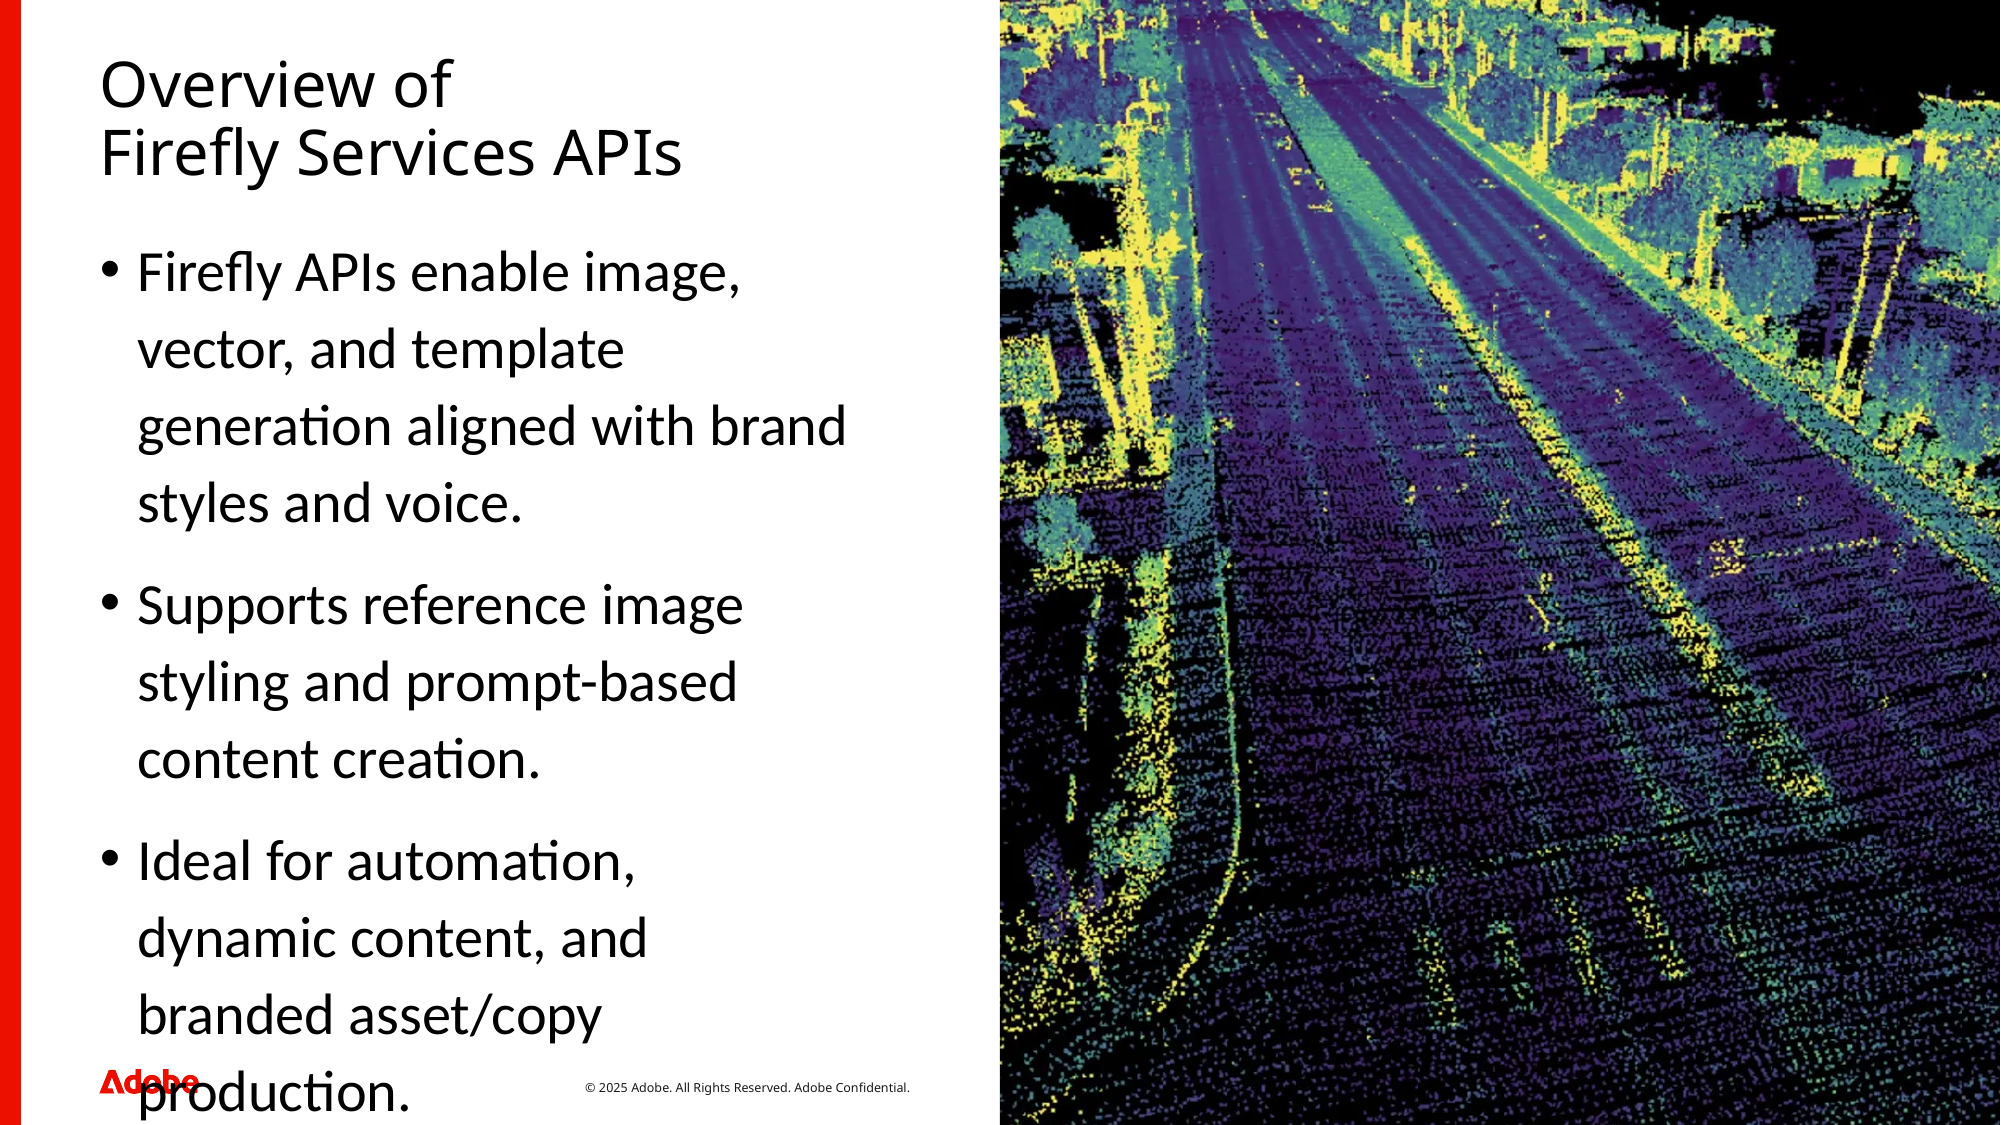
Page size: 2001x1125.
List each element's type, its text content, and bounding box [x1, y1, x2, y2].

list Firefly APIs enable image, vector, and template generation aligned with brand styles and voice. Supports reference image styling and prompt-based content creation. Ideal for automation, dynamic content, and branded asset/copy production. Key capabilities: text-to-image, generative fill, template remixing, copy generation. Seamless integration with Adobe Express, AEM, and Creative Cloud assets. [99, 218, 850, 1038]
picture [999, 0, 2000, 1125]
picture [99, 1069, 199, 1094]
title Overview of Firefly Services APIs [99, 43, 910, 199]
